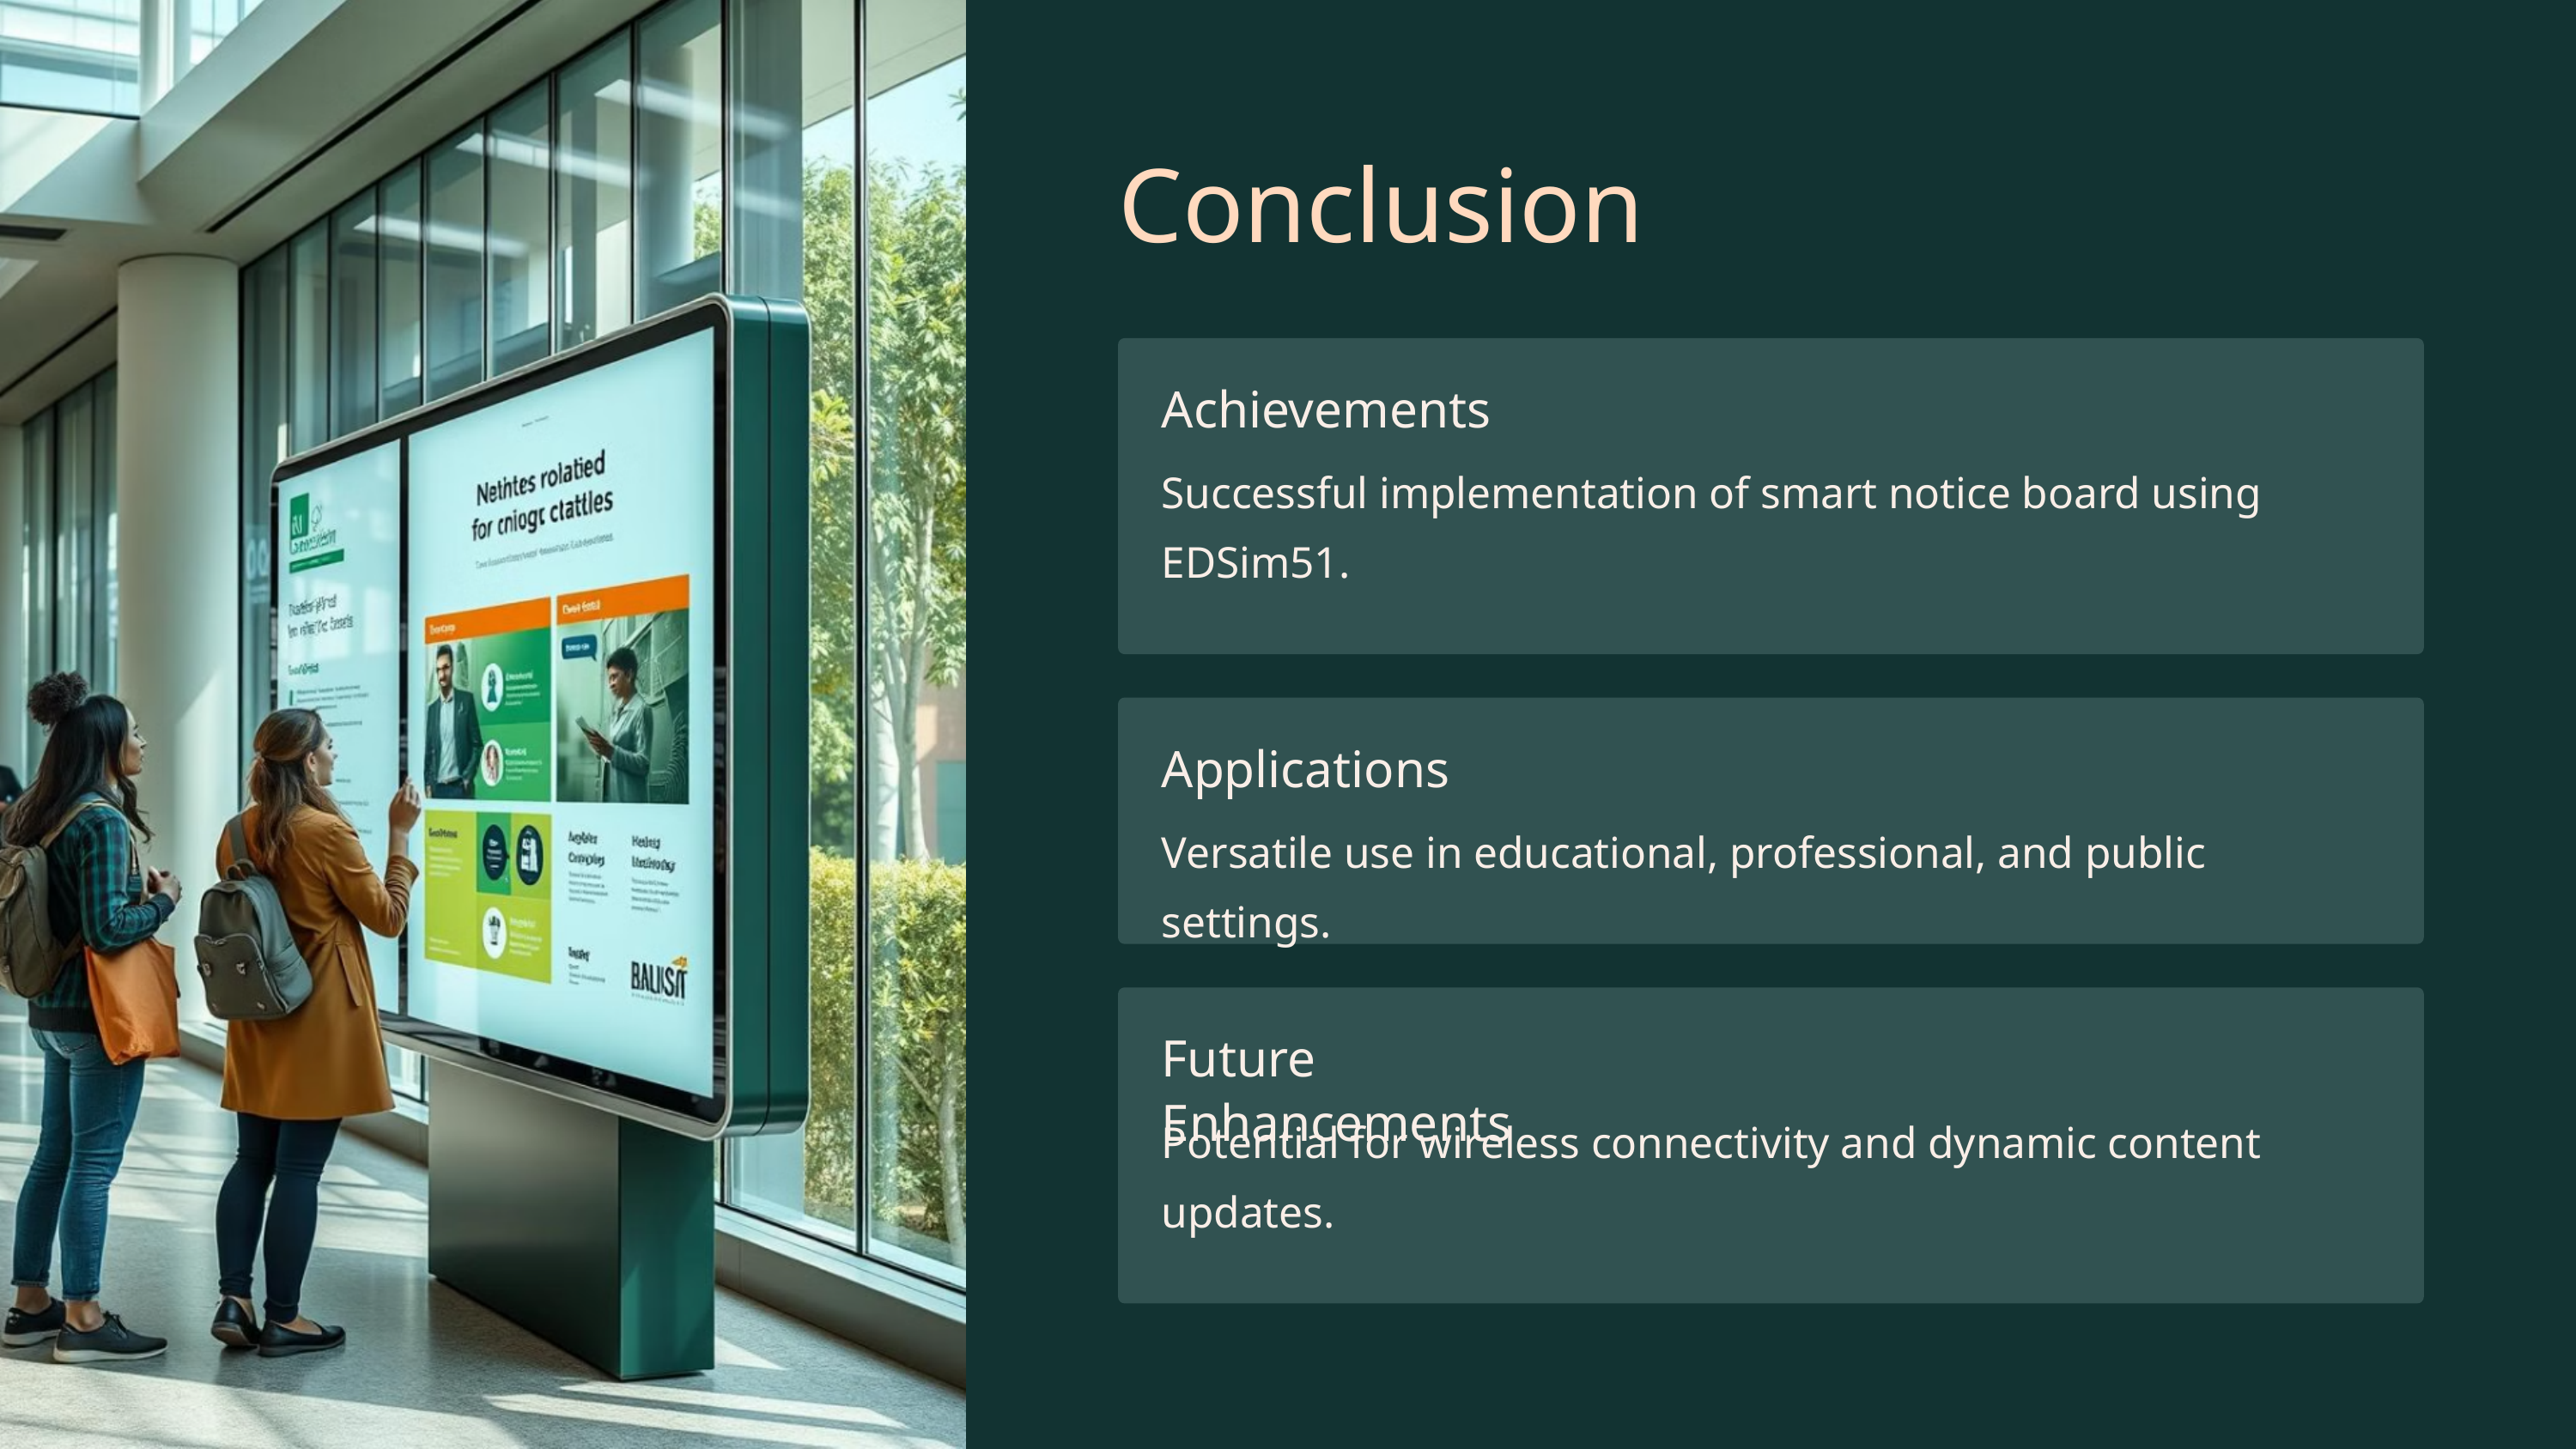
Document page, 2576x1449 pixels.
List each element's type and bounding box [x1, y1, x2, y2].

text_box [1117, 337, 2424, 655]
text_box [1161, 377, 1674, 446]
text_box [1161, 1026, 1674, 1095]
text_box [1117, 987, 2424, 1304]
text_box [1161, 817, 2381, 901]
text_box [1161, 458, 2381, 611]
text_box [0, 0, 967, 1449]
text_box [1117, 697, 2424, 944]
text_box [1161, 737, 1674, 805]
text_box [1117, 139, 2142, 274]
text_box [1161, 1106, 2381, 1260]
text_box [967, 0, 2576, 1449]
